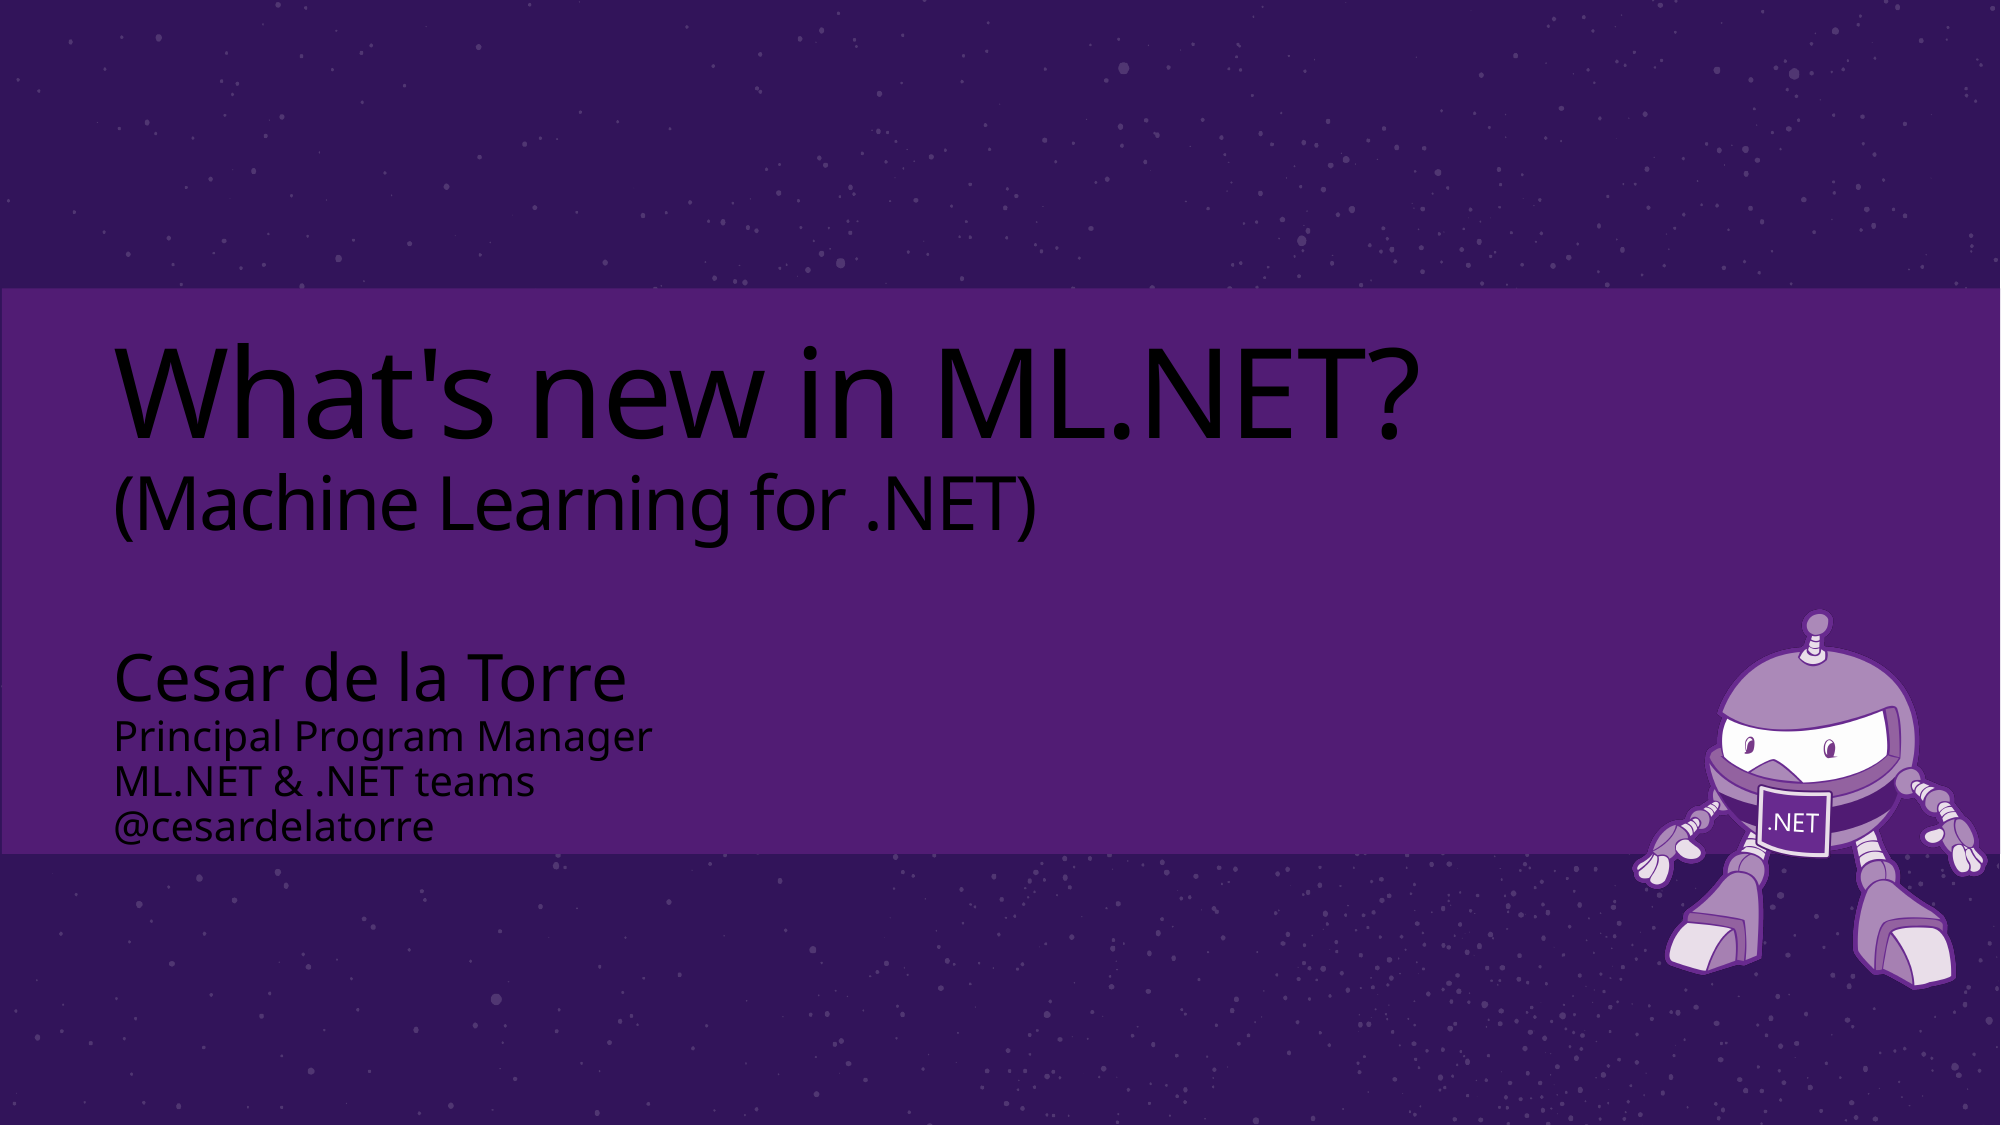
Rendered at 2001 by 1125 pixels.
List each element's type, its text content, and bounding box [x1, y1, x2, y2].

title What's new in ML.NET? (Machine Learning for .NET) [89, 315, 1904, 610]
list Cesar de la Torre Principal Program Manager ML.NET & .NET teams @cesardelatorre [89, 626, 1707, 819]
picture [0, 0, 2000, 1125]
